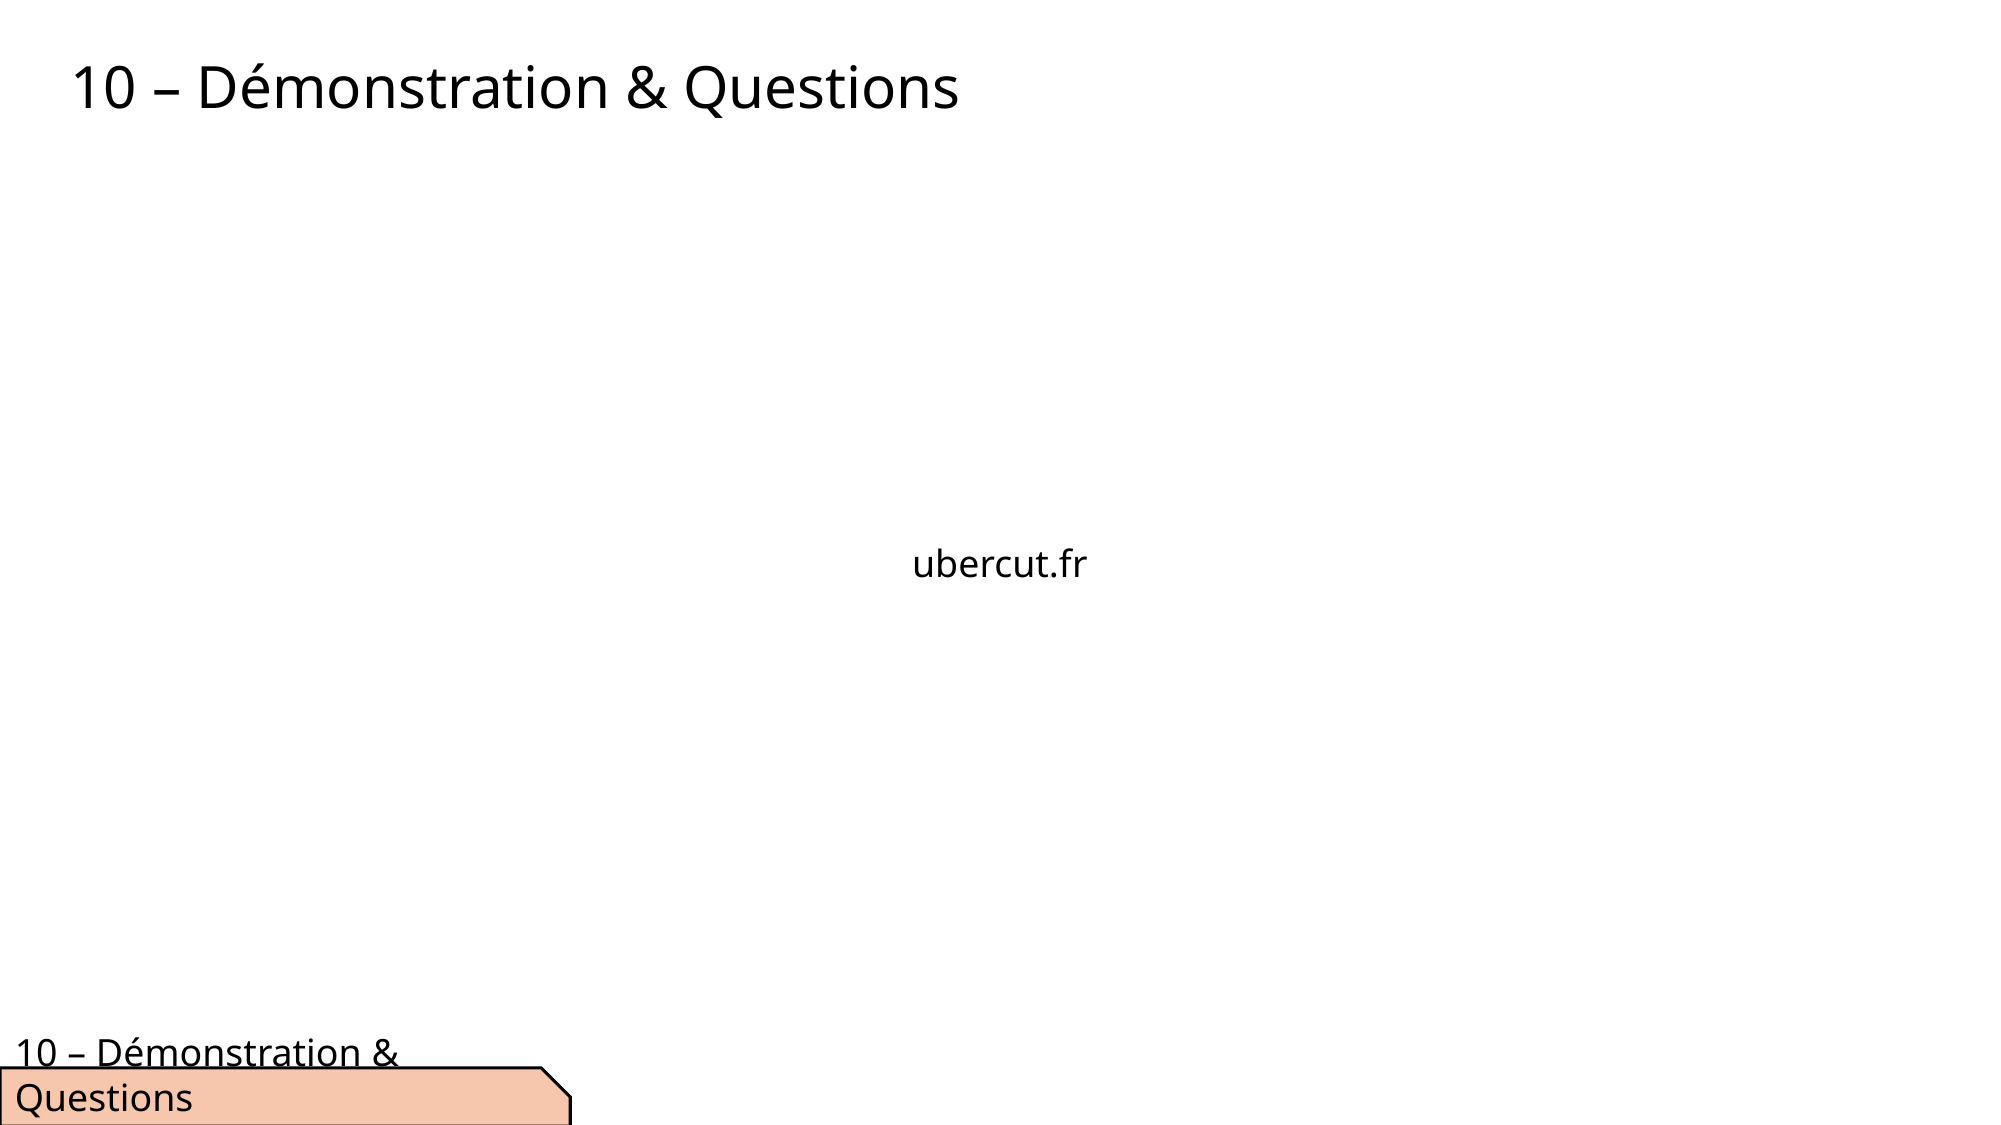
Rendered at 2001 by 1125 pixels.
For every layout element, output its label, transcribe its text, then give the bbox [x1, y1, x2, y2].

text_box 10 – Démonstration & Questions [55, 42, 1178, 128]
text_box ubercut.fr [897, 532, 1103, 592]
text_box 10 – Démonstration & Questions [0, 1066, 572, 1125]
